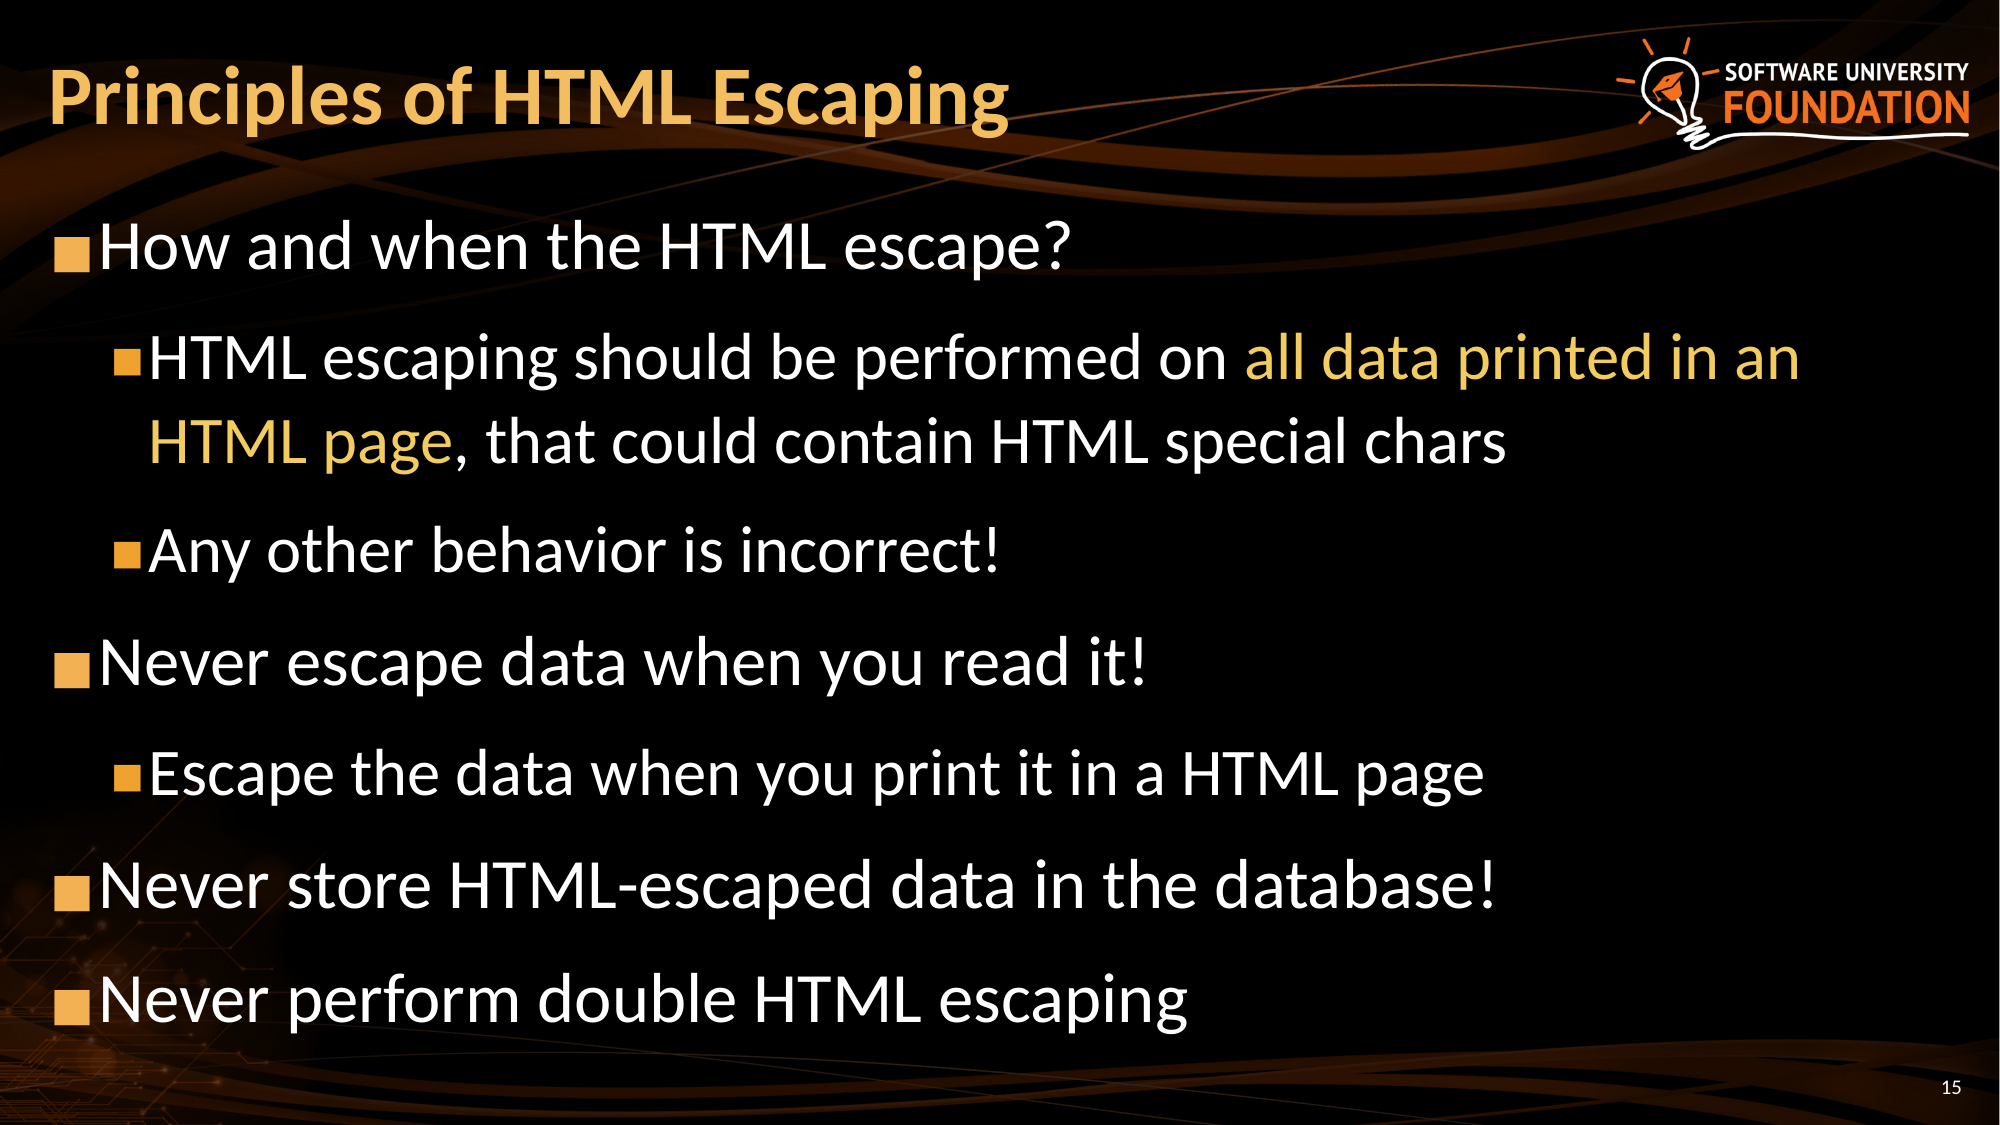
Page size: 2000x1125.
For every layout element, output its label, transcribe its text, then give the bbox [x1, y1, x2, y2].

list How and when the HTML escape? HTML escaping should be performed on all data printed in an HTML page, that could contain HTML special chars Any other behavior is incorrect! Never escape data when you read it! Escape the data when you print it in a HTML page Never store HTML-escaped data in the database! Never perform double HTML escaping [31, 188, 1968, 1103]
title Principles of HTML Escaping [30, 6, 1602, 189]
picture [0, 0, 2000, 1125]
